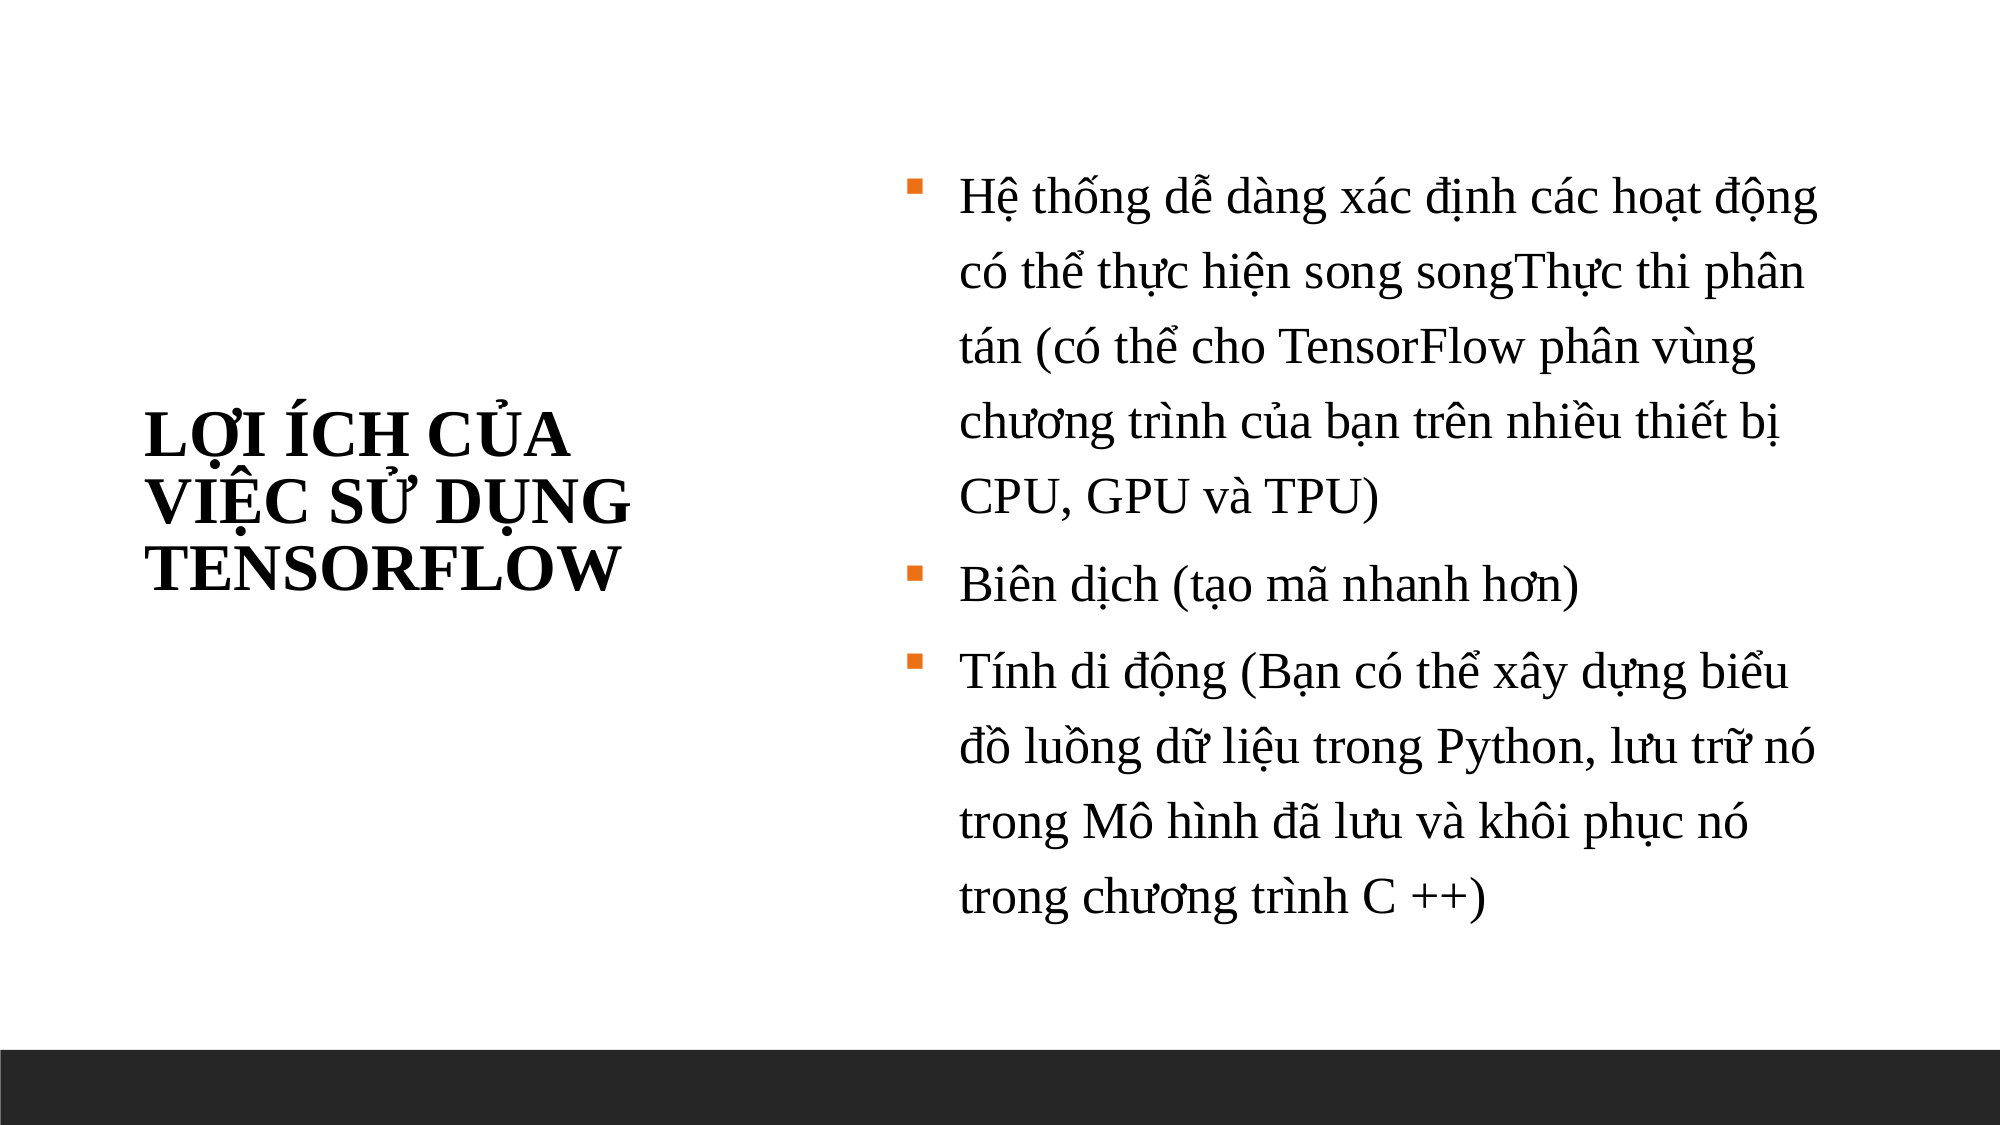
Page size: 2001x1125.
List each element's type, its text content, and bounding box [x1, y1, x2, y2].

text_box Hệ thống dễ dàng xác định các hoạt động có thể thực hiện song songThực thi phân tán (có thể cho TensorFlow phân vùng chương trình của bạn trên nhiều thiết bị CPU, GPU và TPU) Biên dịch (tạo mã nhanh hơn) Tính di động (Bạn có thể xây dựng biểu đồ luồng dữ liệu trong Python, lưu trữ nó trong Mô hình đã lưu và khôi phục nó trong chương trình C ++) [850, 151, 1857, 922]
text_box Lợi ích của việc sử dụng tensorflow [129, 151, 659, 856]
